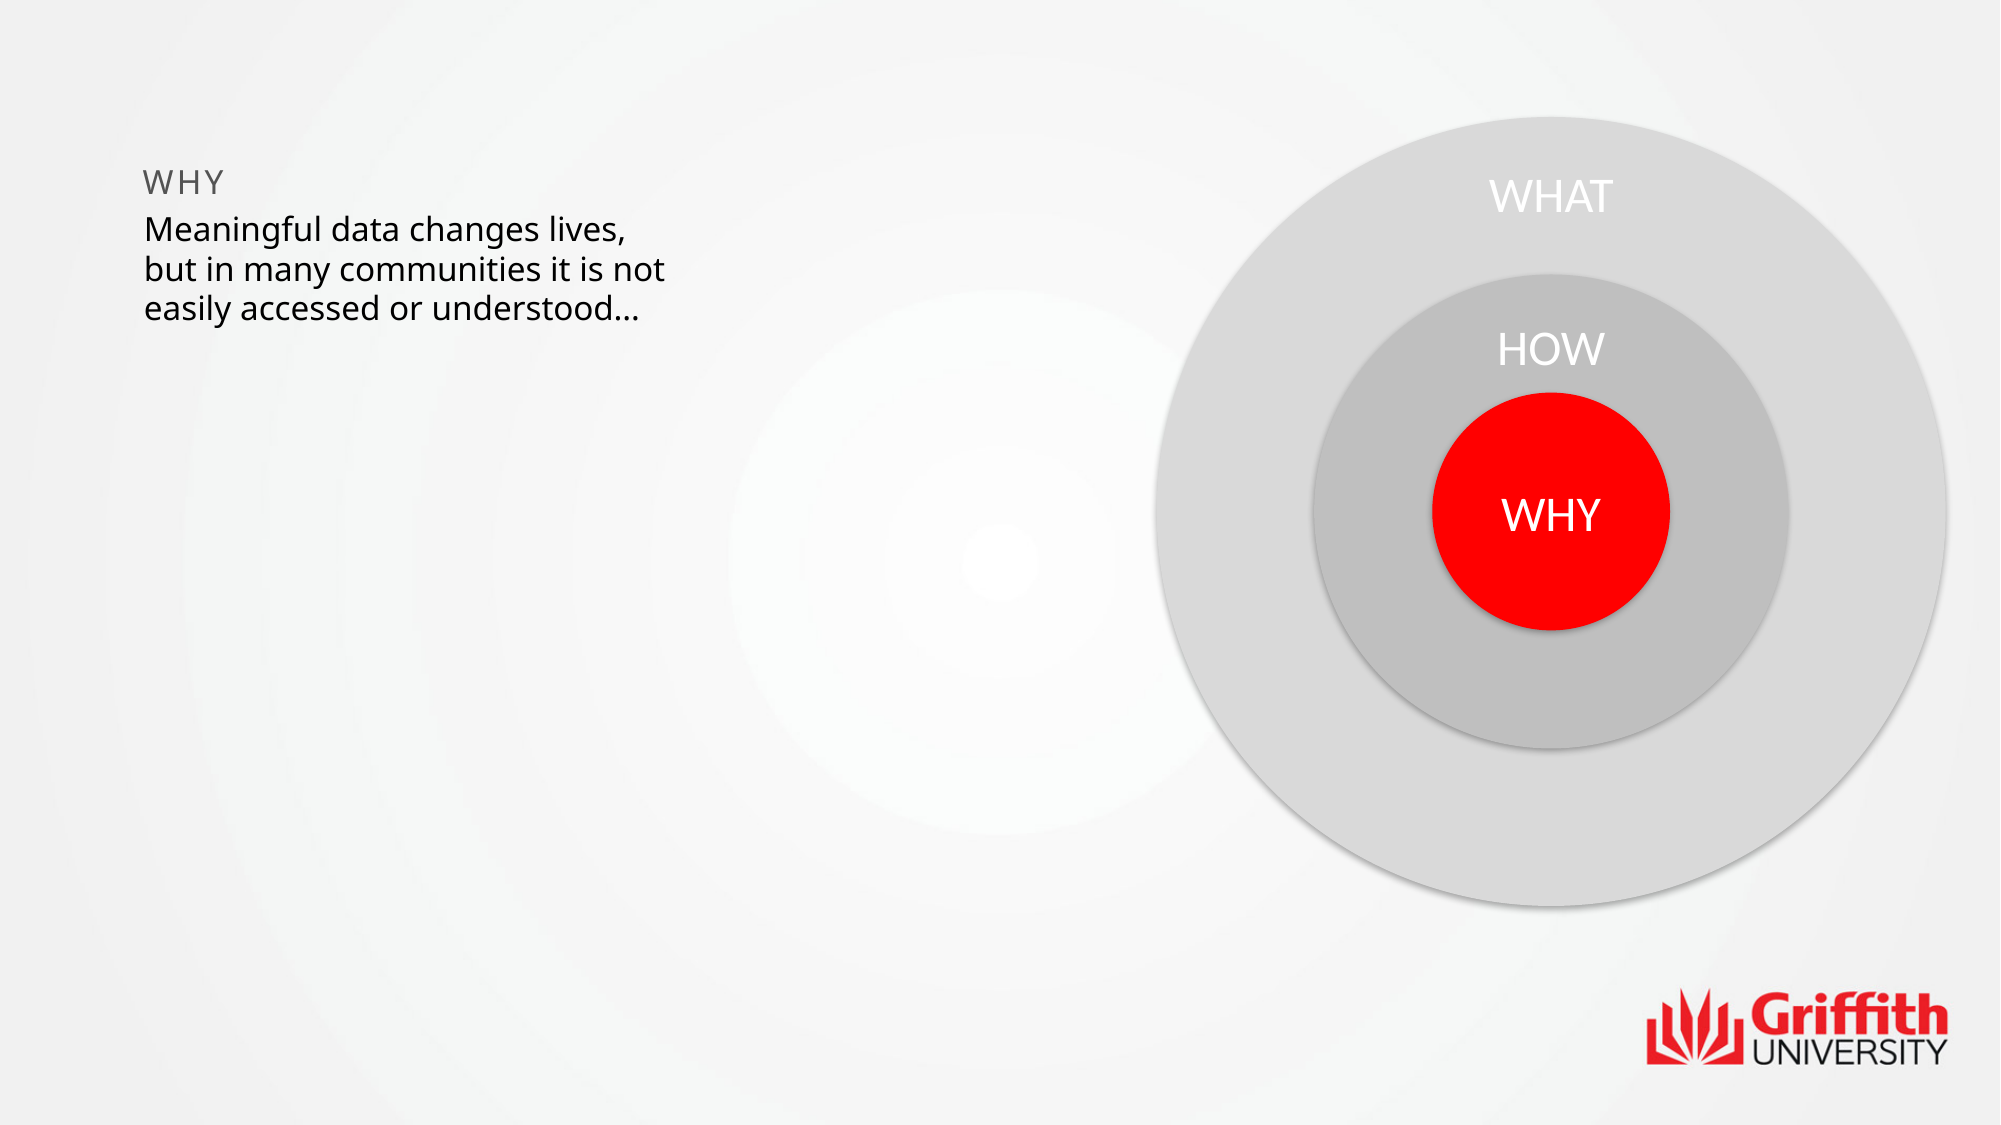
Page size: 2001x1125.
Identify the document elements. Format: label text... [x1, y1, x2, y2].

text_box [1156, 116, 1946, 906]
text_box WHAT [1433, 155, 1670, 231]
text_box HOW [1433, 307, 1670, 383]
text_box [1314, 274, 1789, 749]
text_box WHY [1432, 392, 1671, 631]
text_box Meaningful data changes lives, but in many communities it is not easily accessed or understood… [129, 200, 694, 335]
picture [0, 0, 2000, 1125]
text_box WHY [127, 153, 239, 209]
